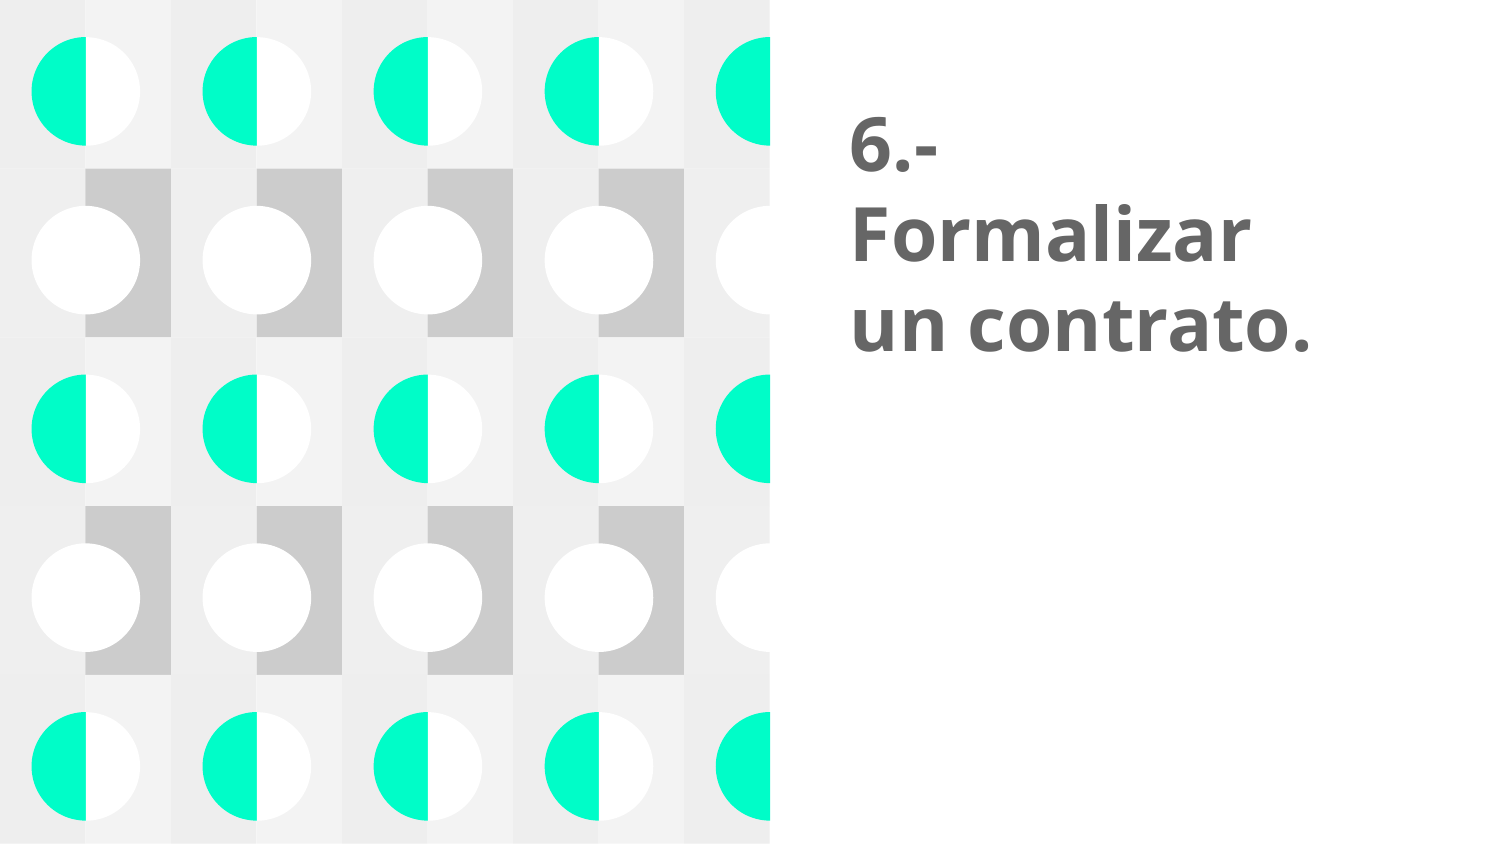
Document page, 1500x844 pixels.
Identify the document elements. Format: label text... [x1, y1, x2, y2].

title 6.- Formalizar un contrato. [834, 81, 1361, 619]
